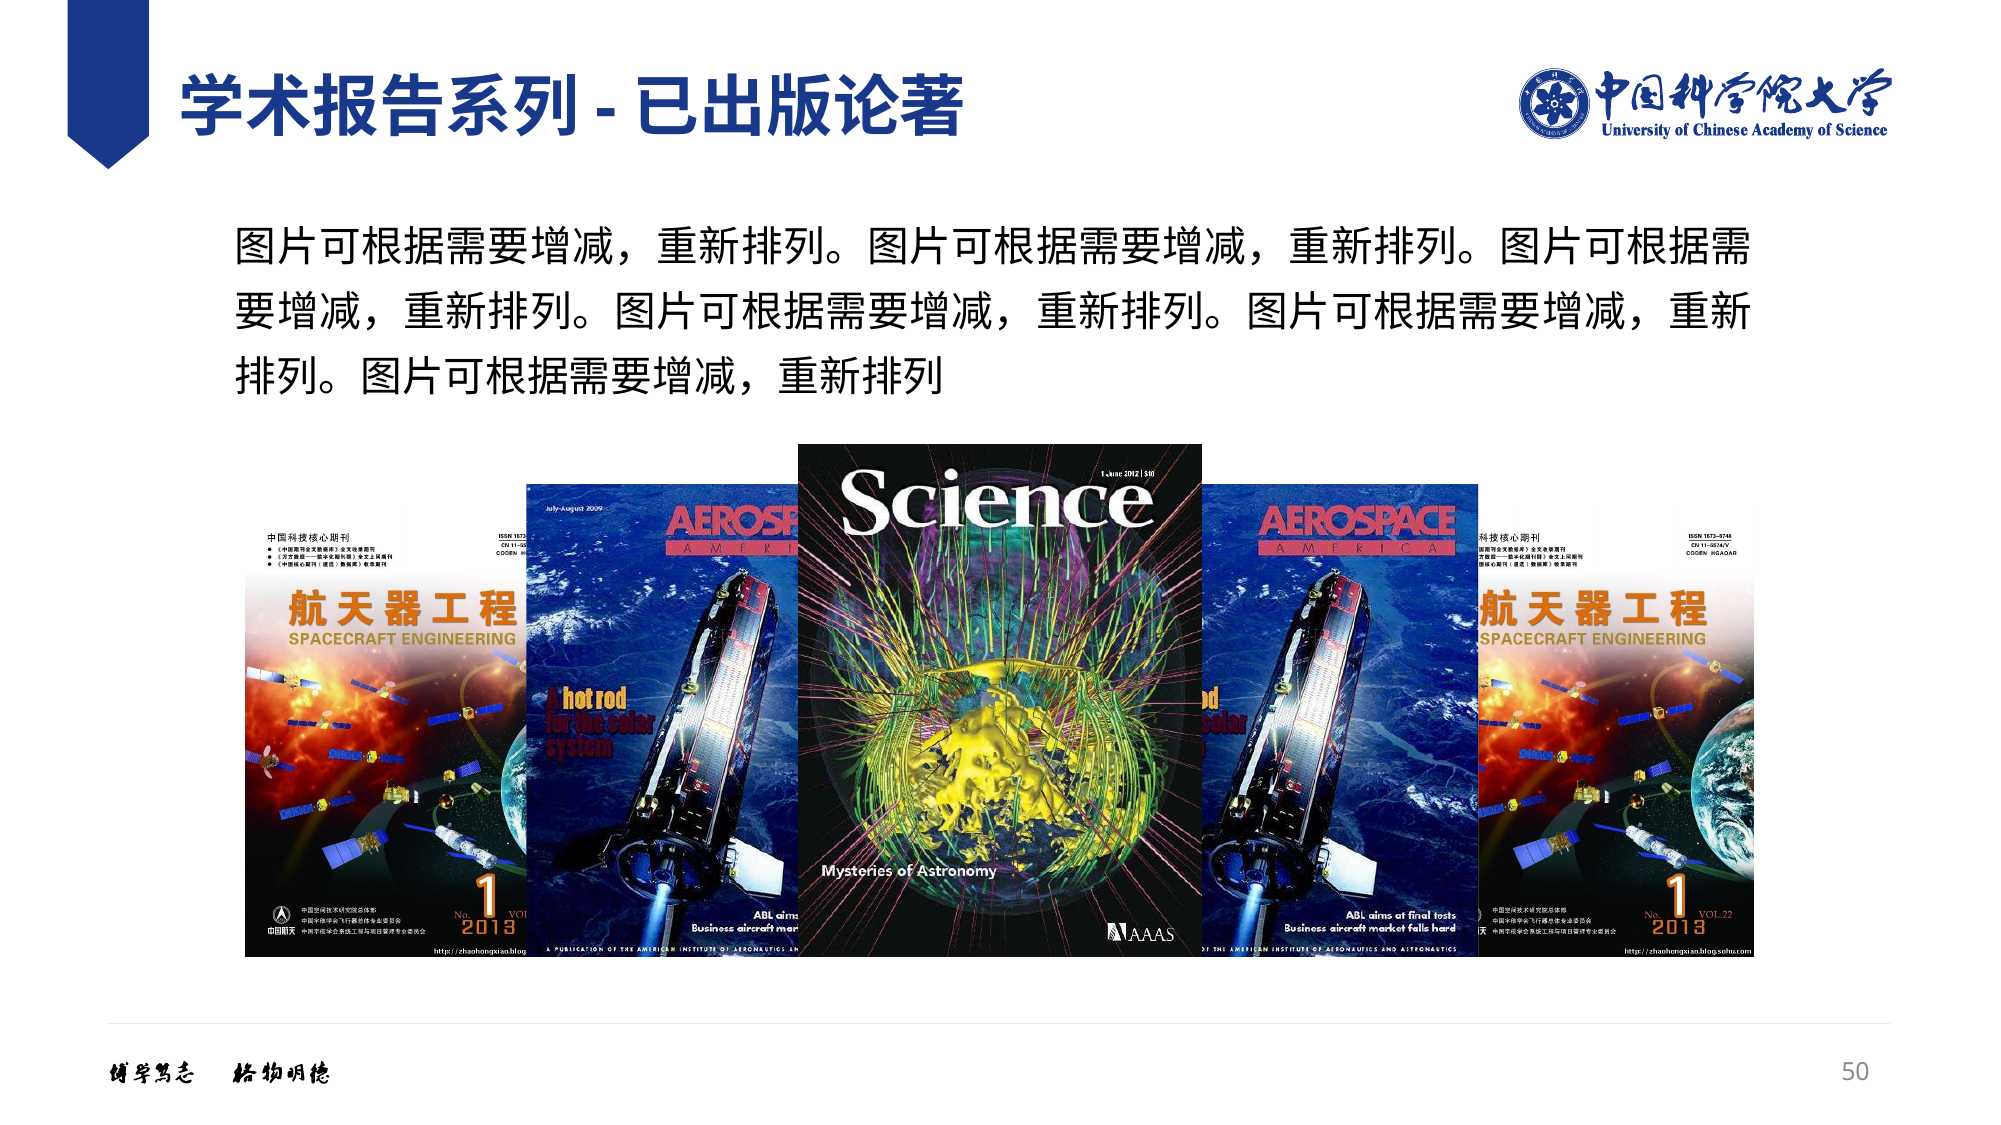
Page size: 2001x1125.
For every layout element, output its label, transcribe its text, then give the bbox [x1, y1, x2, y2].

text_box 图片可根据需要增减，重新排列。图片可根据需要增减，重新排列。图片可根据需要增减，重新排列。图片可根据需要增减，重新排列。图片可根据需要增减，重新排列。图片可根据需要增减，重新排列 [234, 197, 1753, 410]
picture [245, 444, 1755, 957]
title 学术报告系列-已出版论著 [178, 39, 1519, 169]
slide_number 50 [1434, 1042, 1885, 1103]
